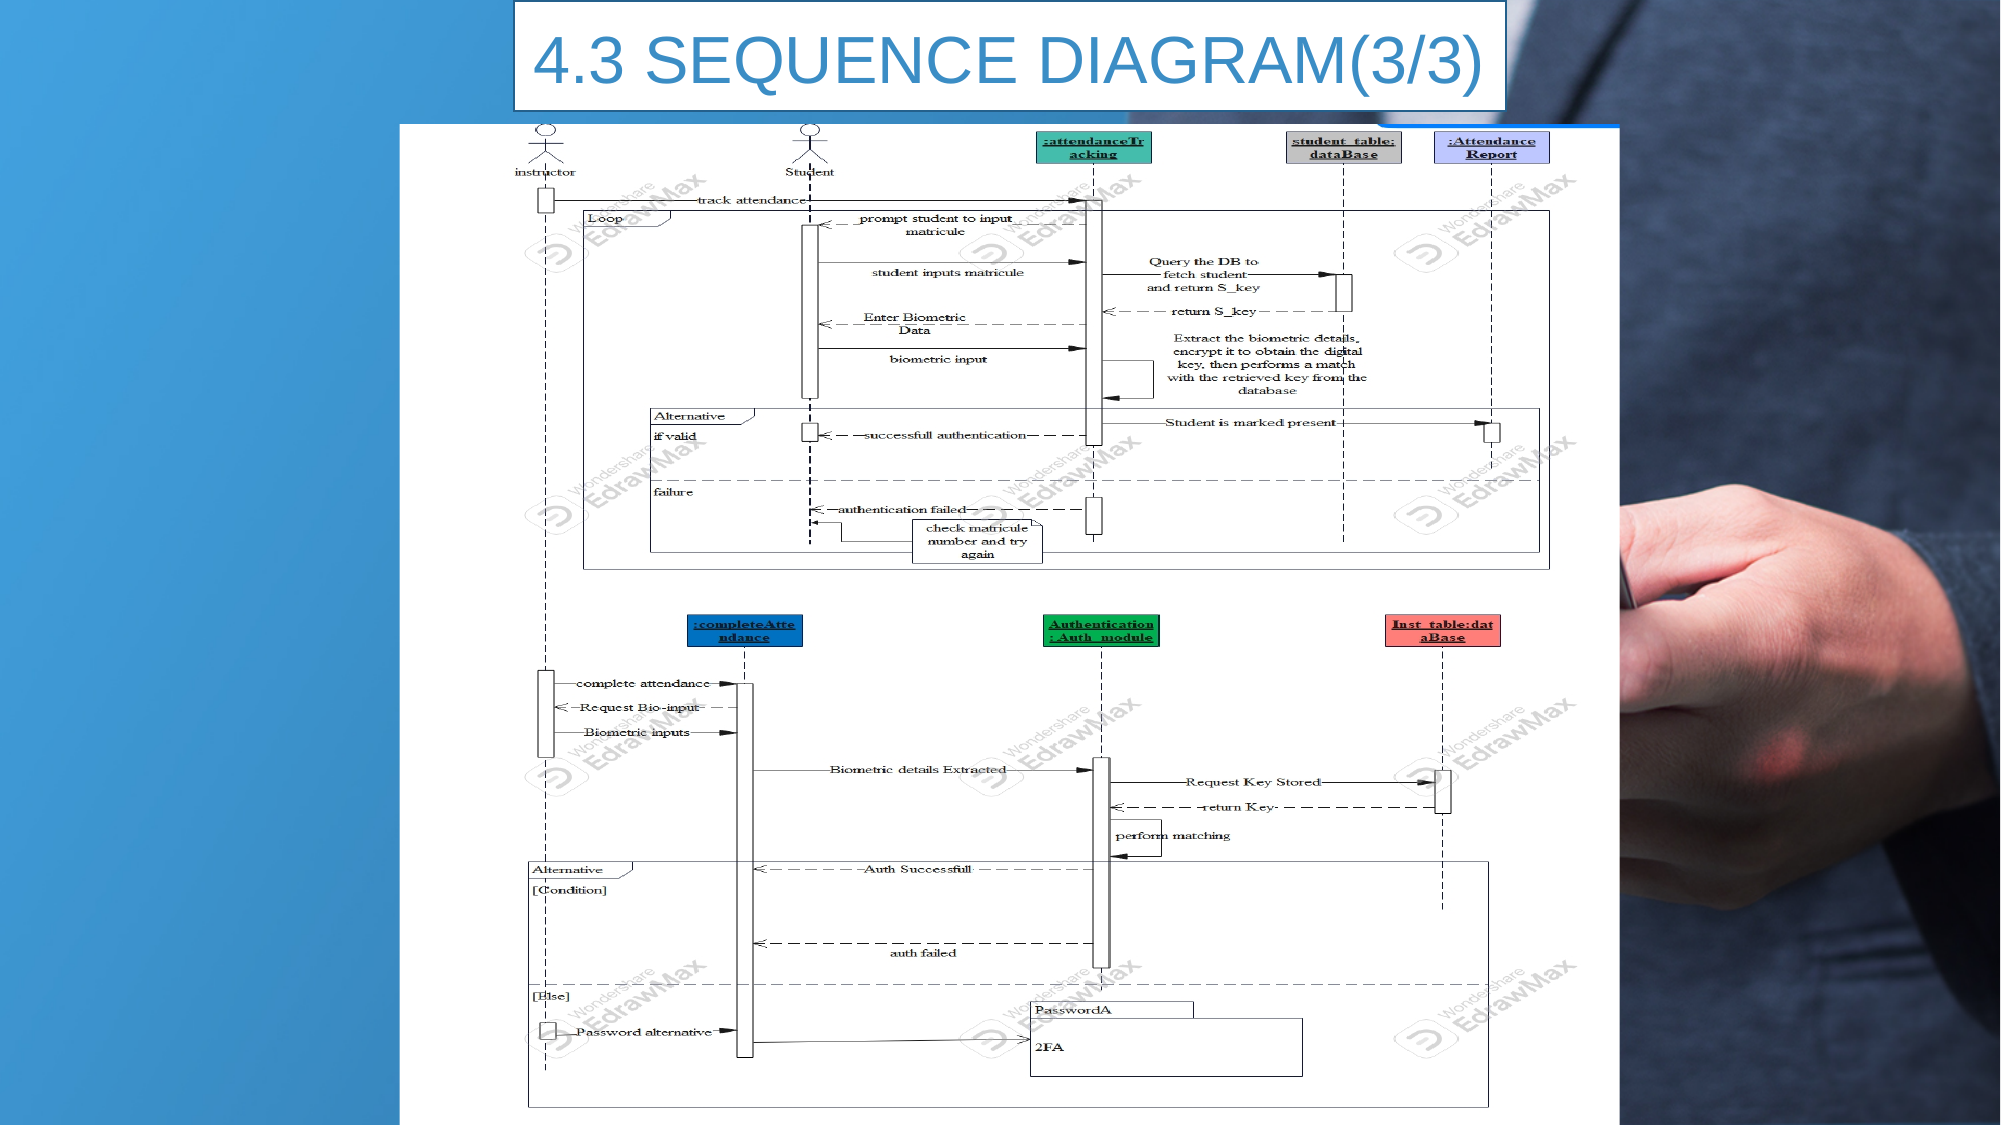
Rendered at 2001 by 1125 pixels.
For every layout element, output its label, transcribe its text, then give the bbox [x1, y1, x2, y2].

picture [0, 0, 2001, 1125]
text_box 4.3 SEQUENCE DIAGRAM(3/3) [513, 0, 1507, 112]
